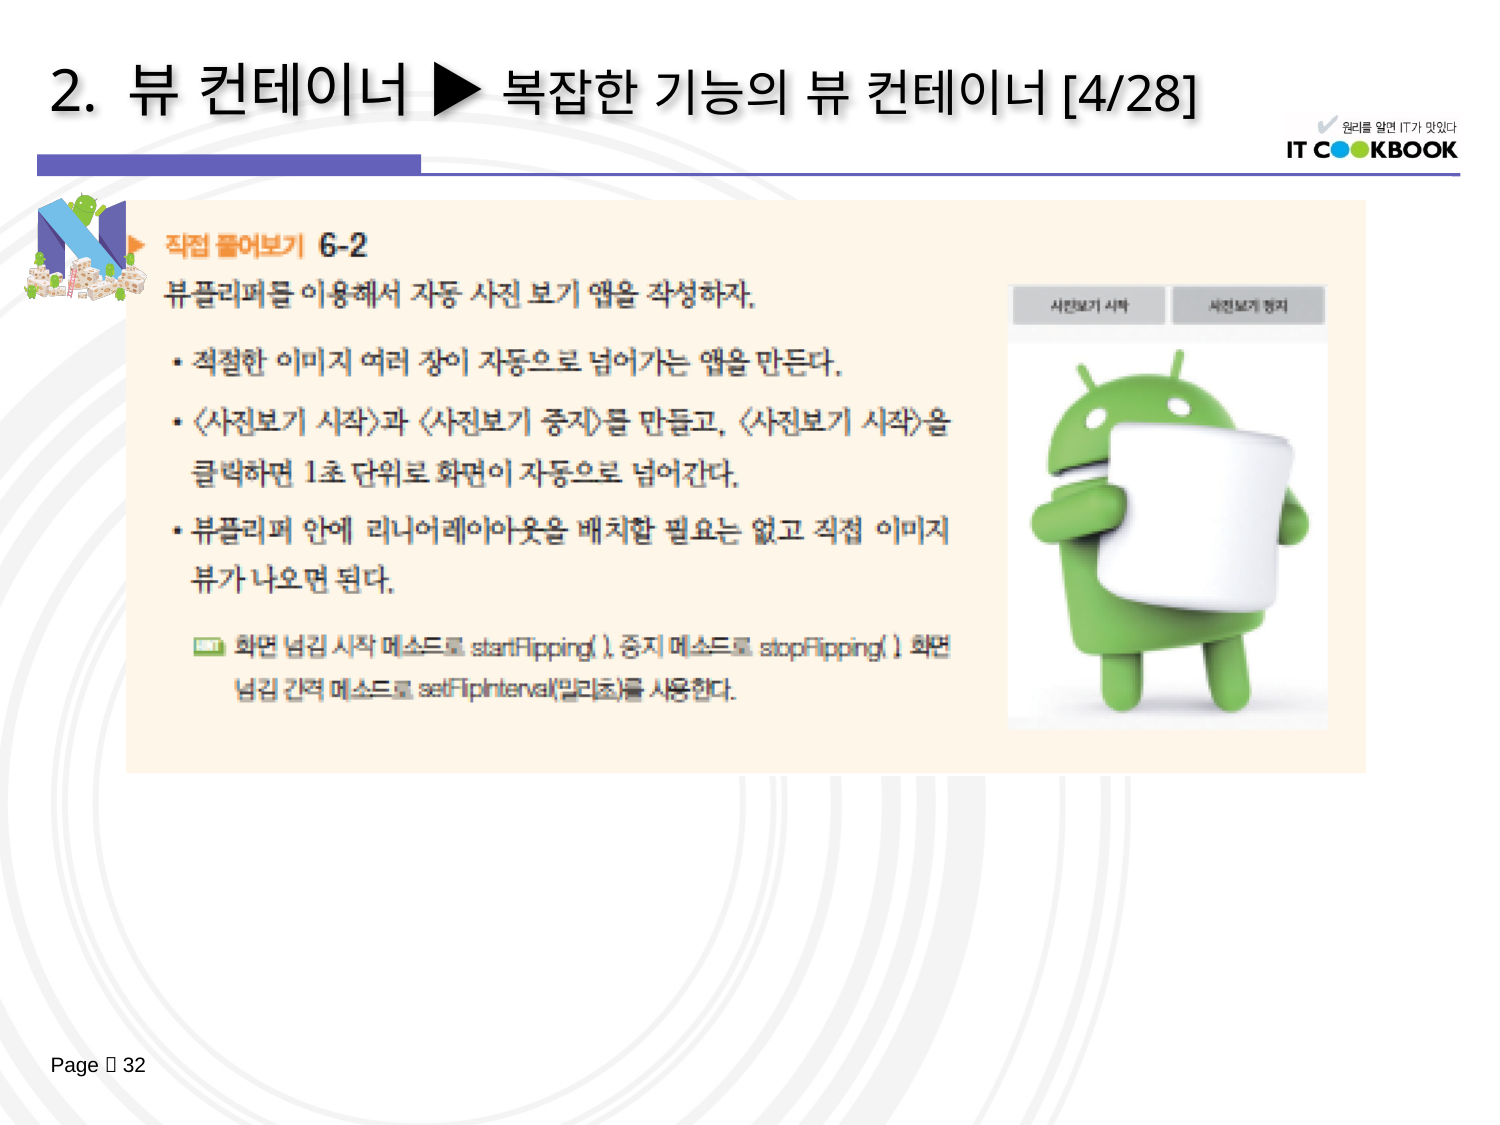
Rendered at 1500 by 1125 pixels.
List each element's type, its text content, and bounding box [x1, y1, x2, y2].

picture [0, 35, 1500, 1125]
title 2. 뷰 컨테이너 ▶ 복잡한 기능의 뷰 컨테이너[4/28] [48, 53, 1448, 161]
